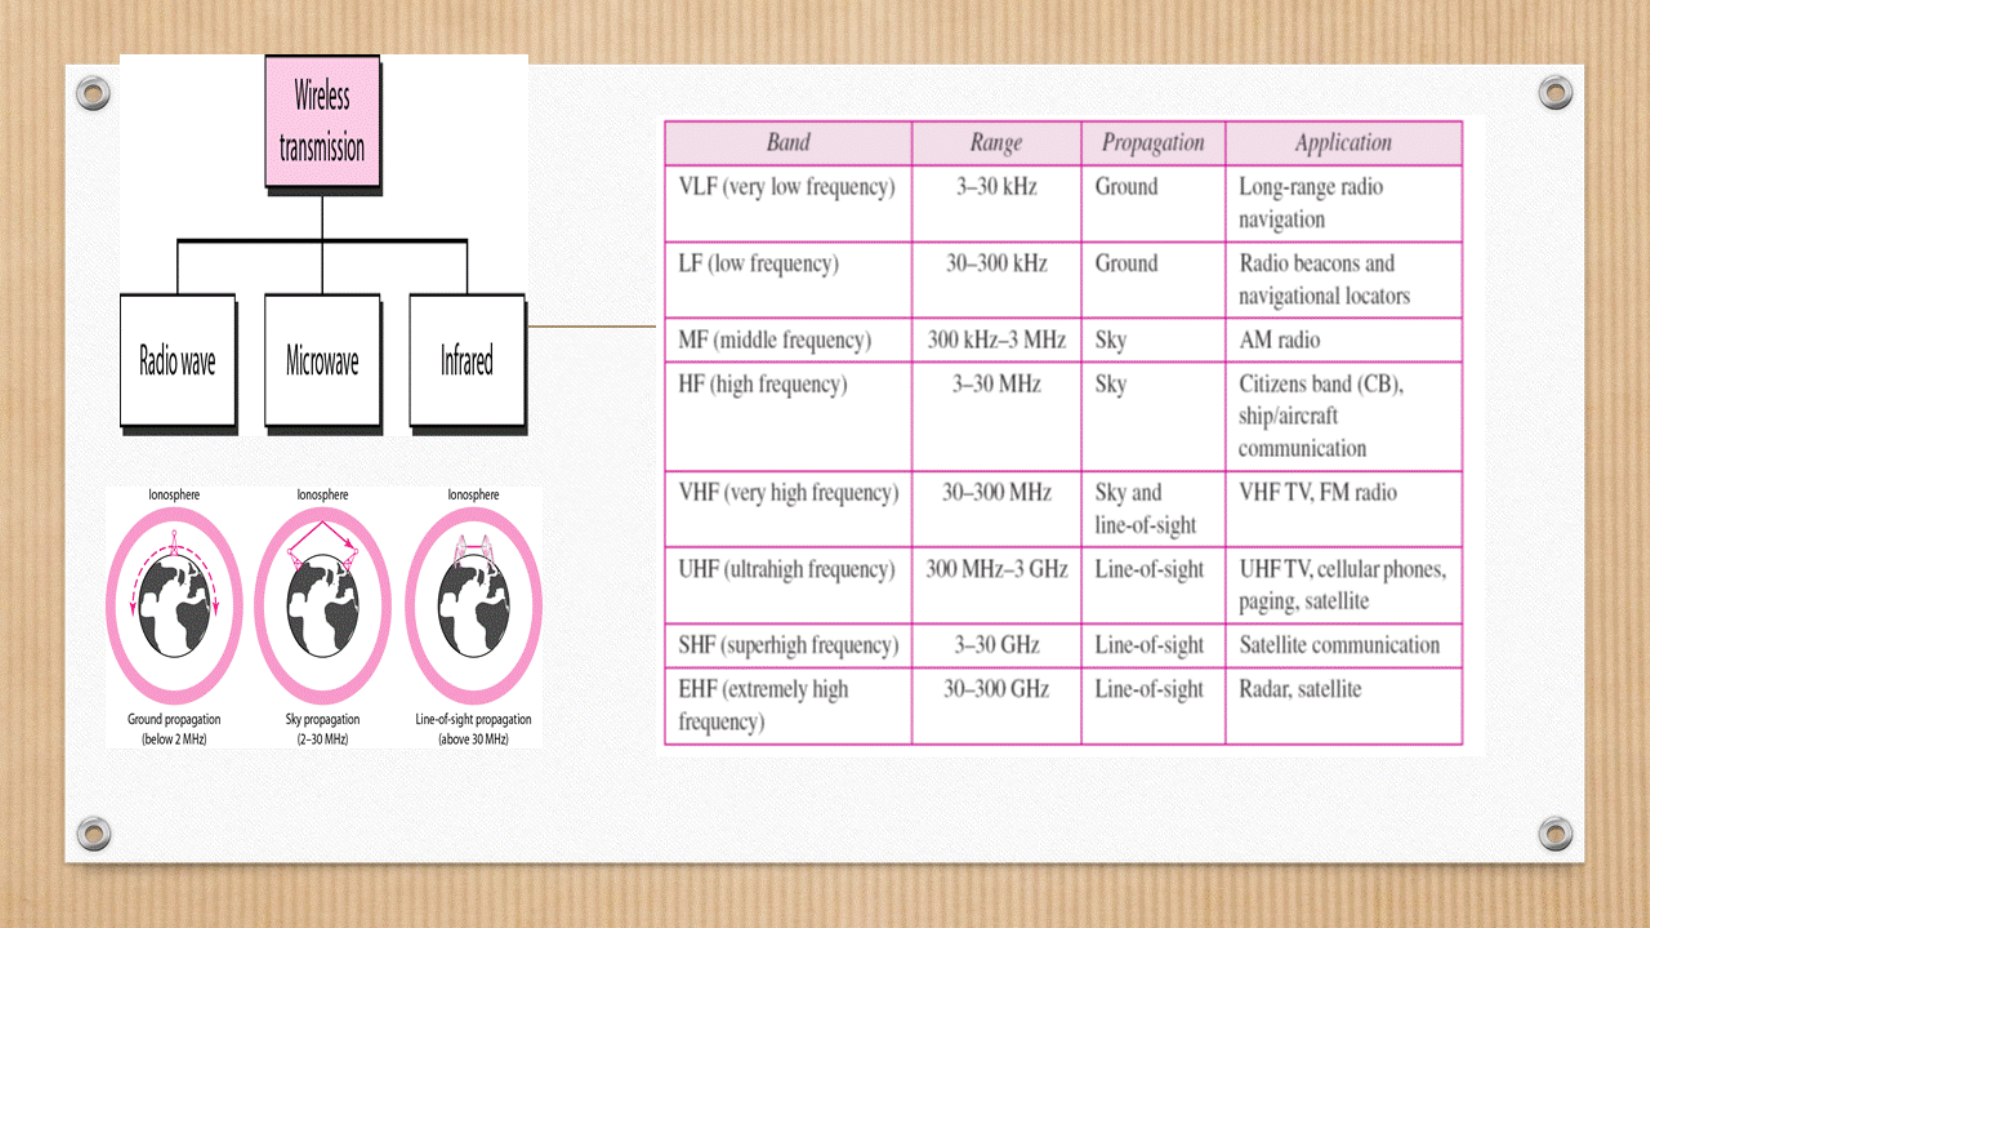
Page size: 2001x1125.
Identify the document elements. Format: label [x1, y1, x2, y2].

picture [0, 0, 1650, 929]
